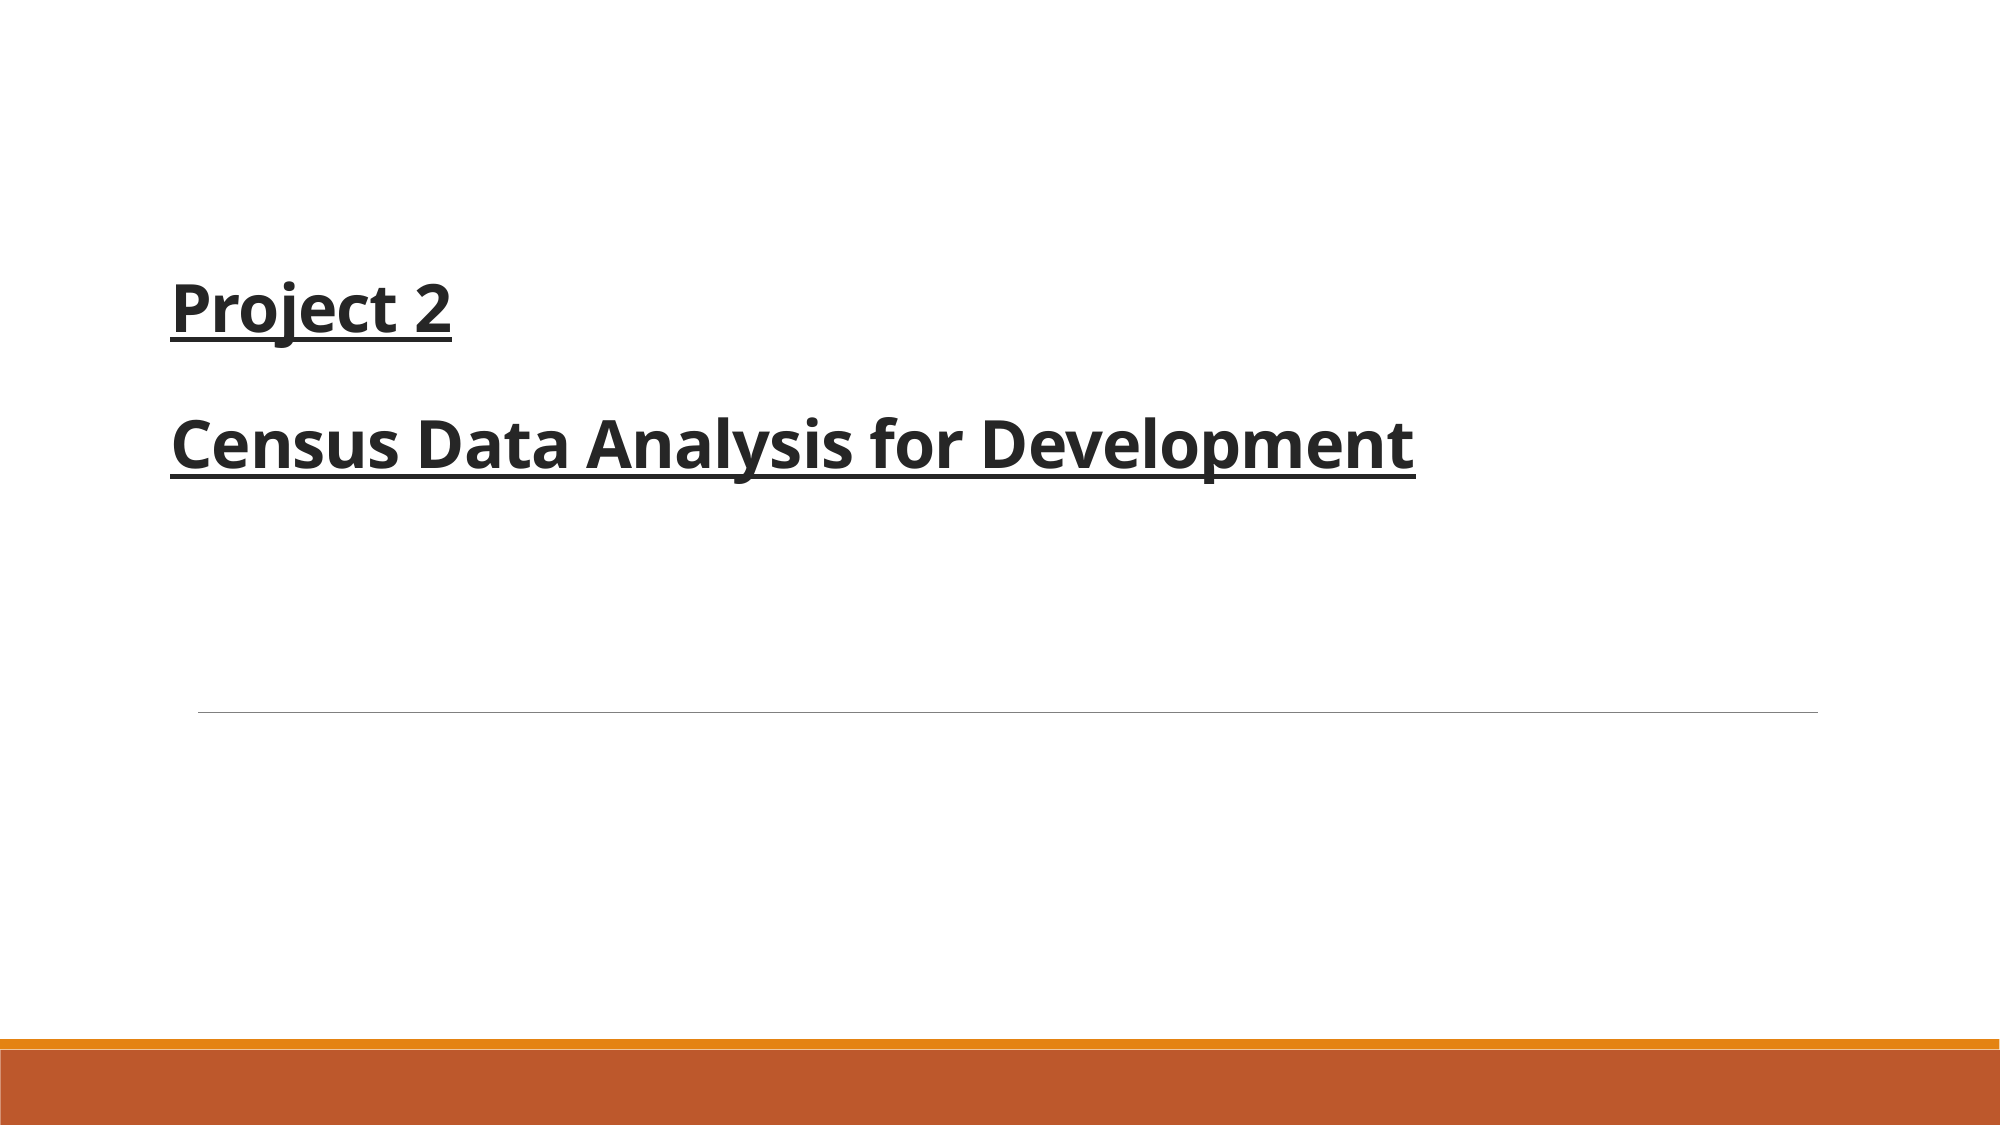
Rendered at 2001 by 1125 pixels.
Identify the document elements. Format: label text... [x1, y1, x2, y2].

title Project 2 Census Data Analysis for Development [155, 98, 1656, 490]
